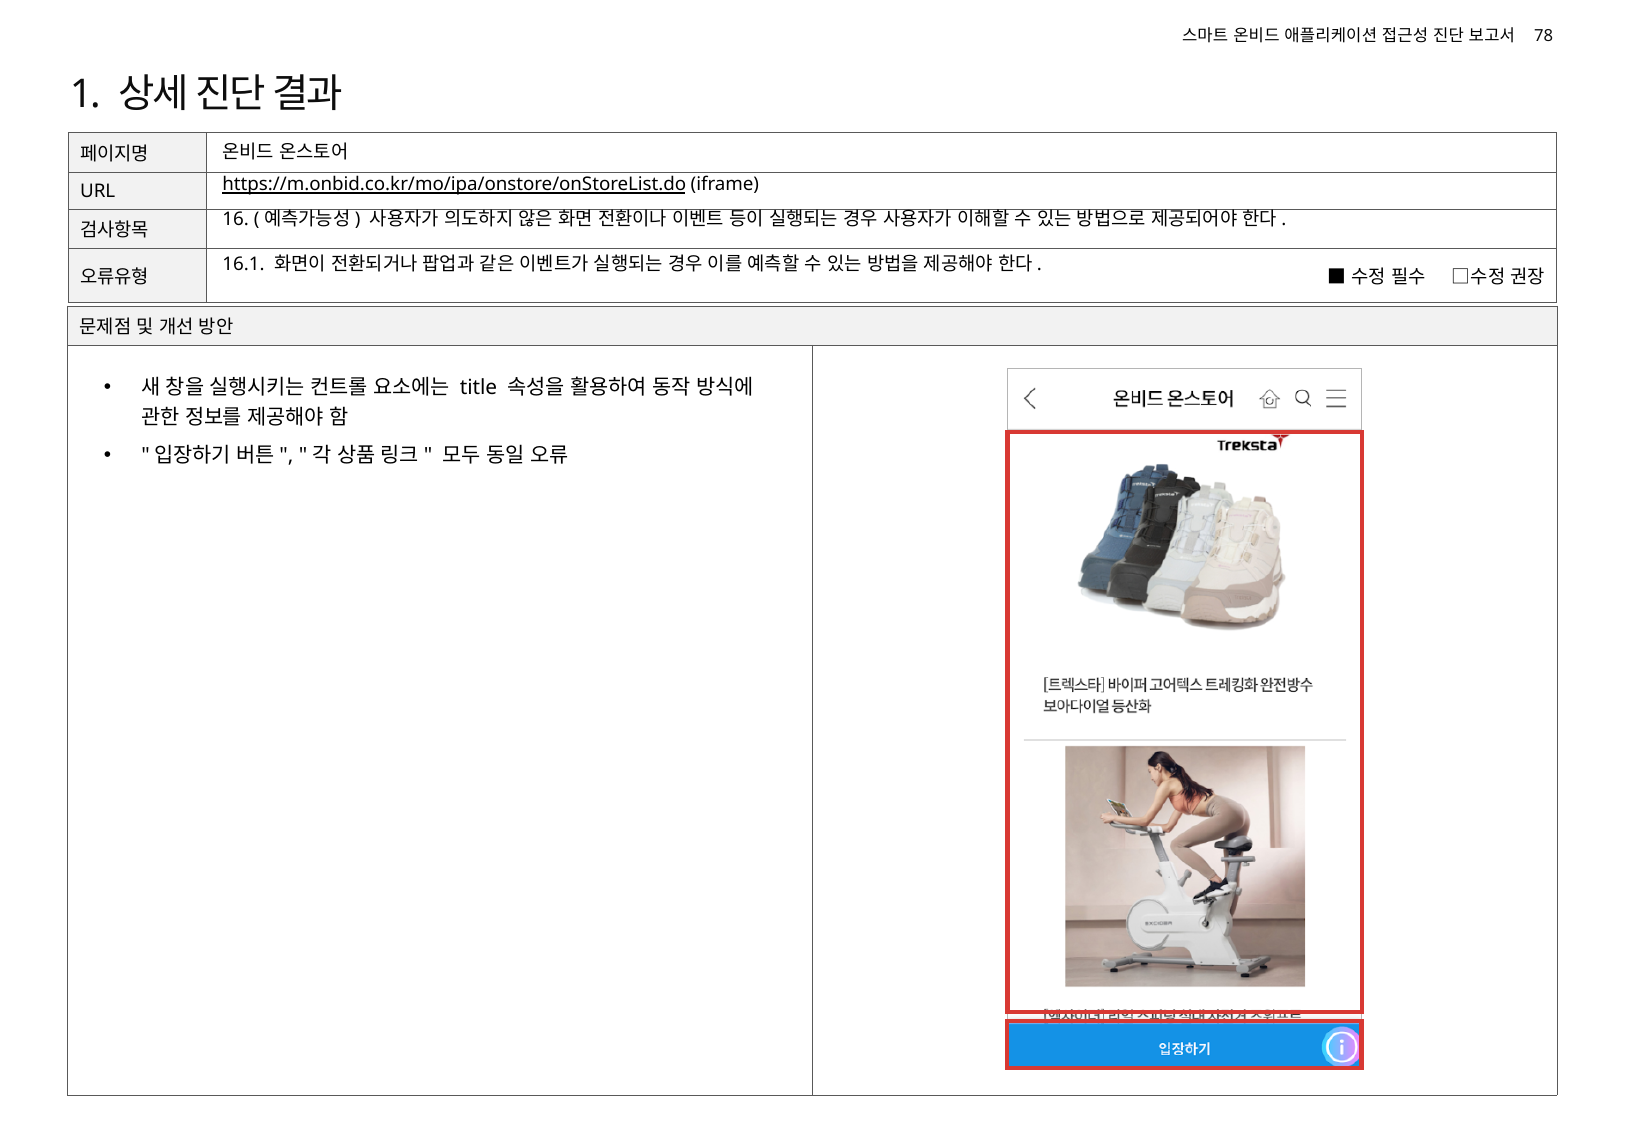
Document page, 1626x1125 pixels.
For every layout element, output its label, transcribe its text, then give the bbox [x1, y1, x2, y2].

list 16. (예측가능성) 사용자가 의도하지 않은 화면 전환이나 이벤트 등이 실행되는 경우 사용자가 이해할 수 있는 방법으로 제공되어야 한다. [207, 201, 1557, 236]
title 1. 상세 진단 결과 [69, 72, 1126, 117]
list 온비드 온스토어 [207, 133, 1557, 167]
list https://m.onbid.co.kr/mo/ipa/onstore/onStoreList.do (iframe) [207, 167, 1557, 201]
list 새 창을 실행시키는 컨트롤 요소에는 title 속성을 활용하여 동작 방식에 관한 정보를 제공해야 함 "입장하기 버튼", "각 상품 링크" 모두 동일 오류 [103, 368, 778, 538]
picture [1007, 368, 1362, 1069]
list 16.1. 화면이 전환되거나 팝업과 같은 이벤트가 실행되는 경우 이를 예측할 수 있는 방법을 제공해야 한다. [207, 235, 1293, 291]
